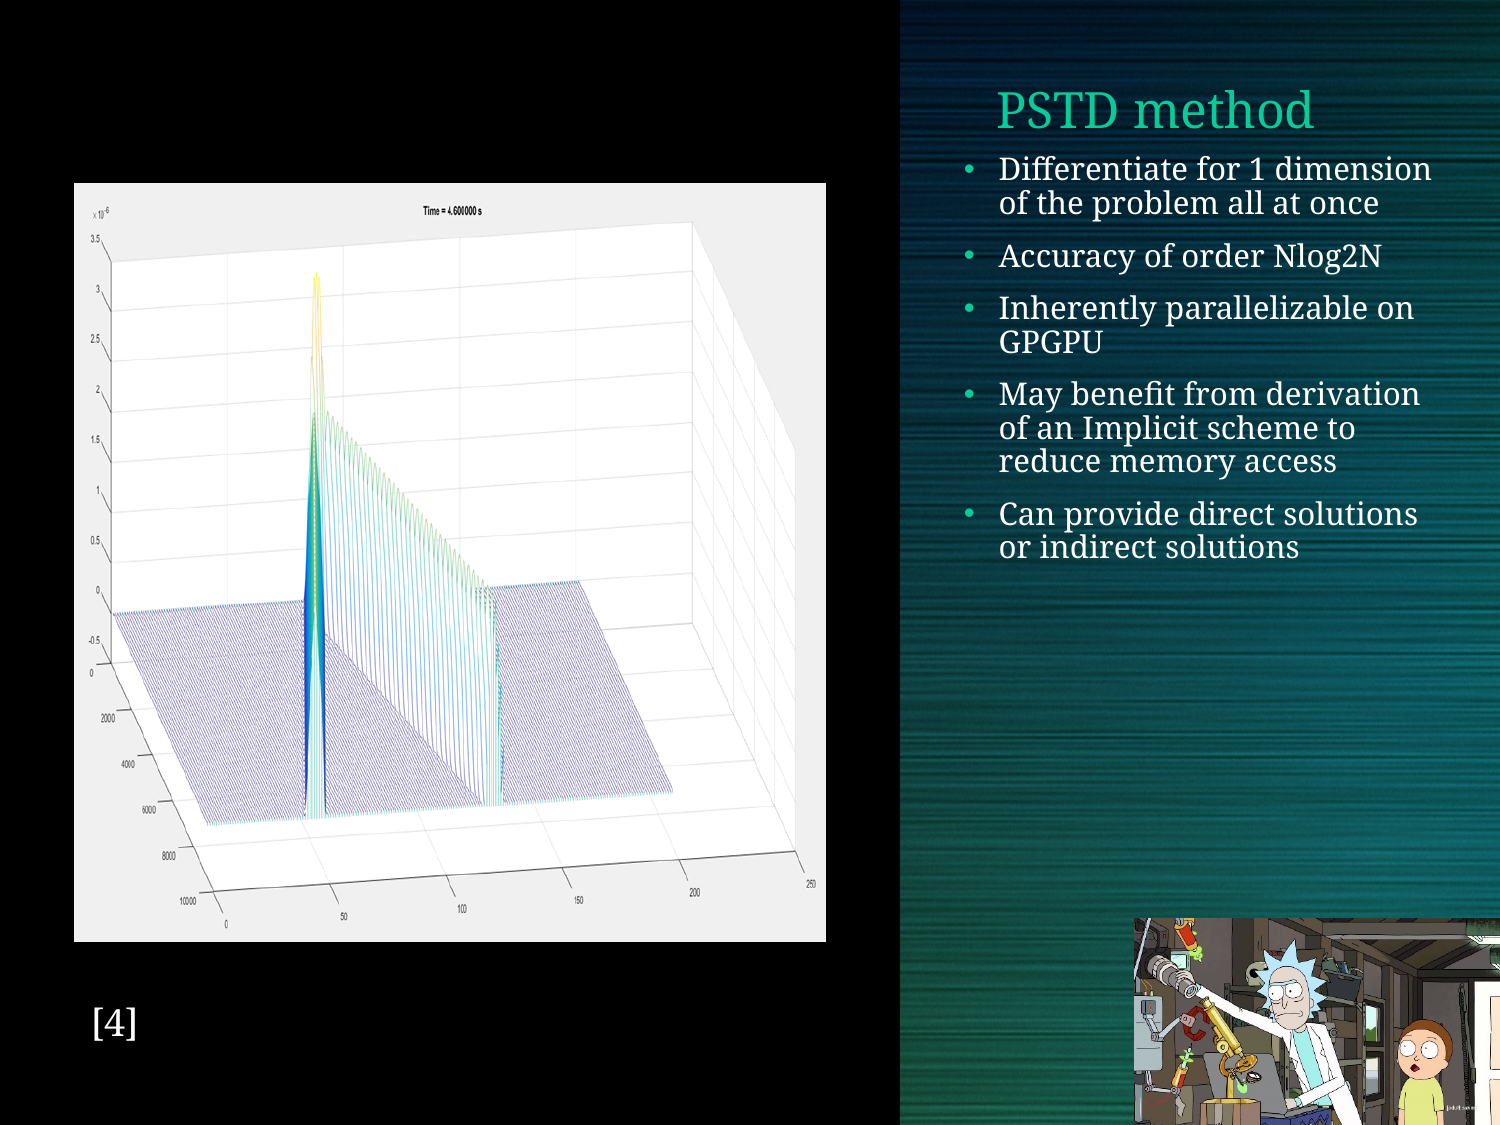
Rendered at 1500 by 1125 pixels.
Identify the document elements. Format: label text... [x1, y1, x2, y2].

text_box [4] [76, 991, 154, 1052]
picture [900, 0, 1500, 1125]
list Differentiate for 1 dimension of the problem all at once Accuracy of order Nlog2N Inherently parallelizable on GPGPU May benefit from derivation of an Implicit scheme to reduce memory access Can provide direct solutions or indirect solutions [948, 146, 1458, 663]
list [74, 183, 826, 942]
title PSTD method [981, 42, 1425, 146]
